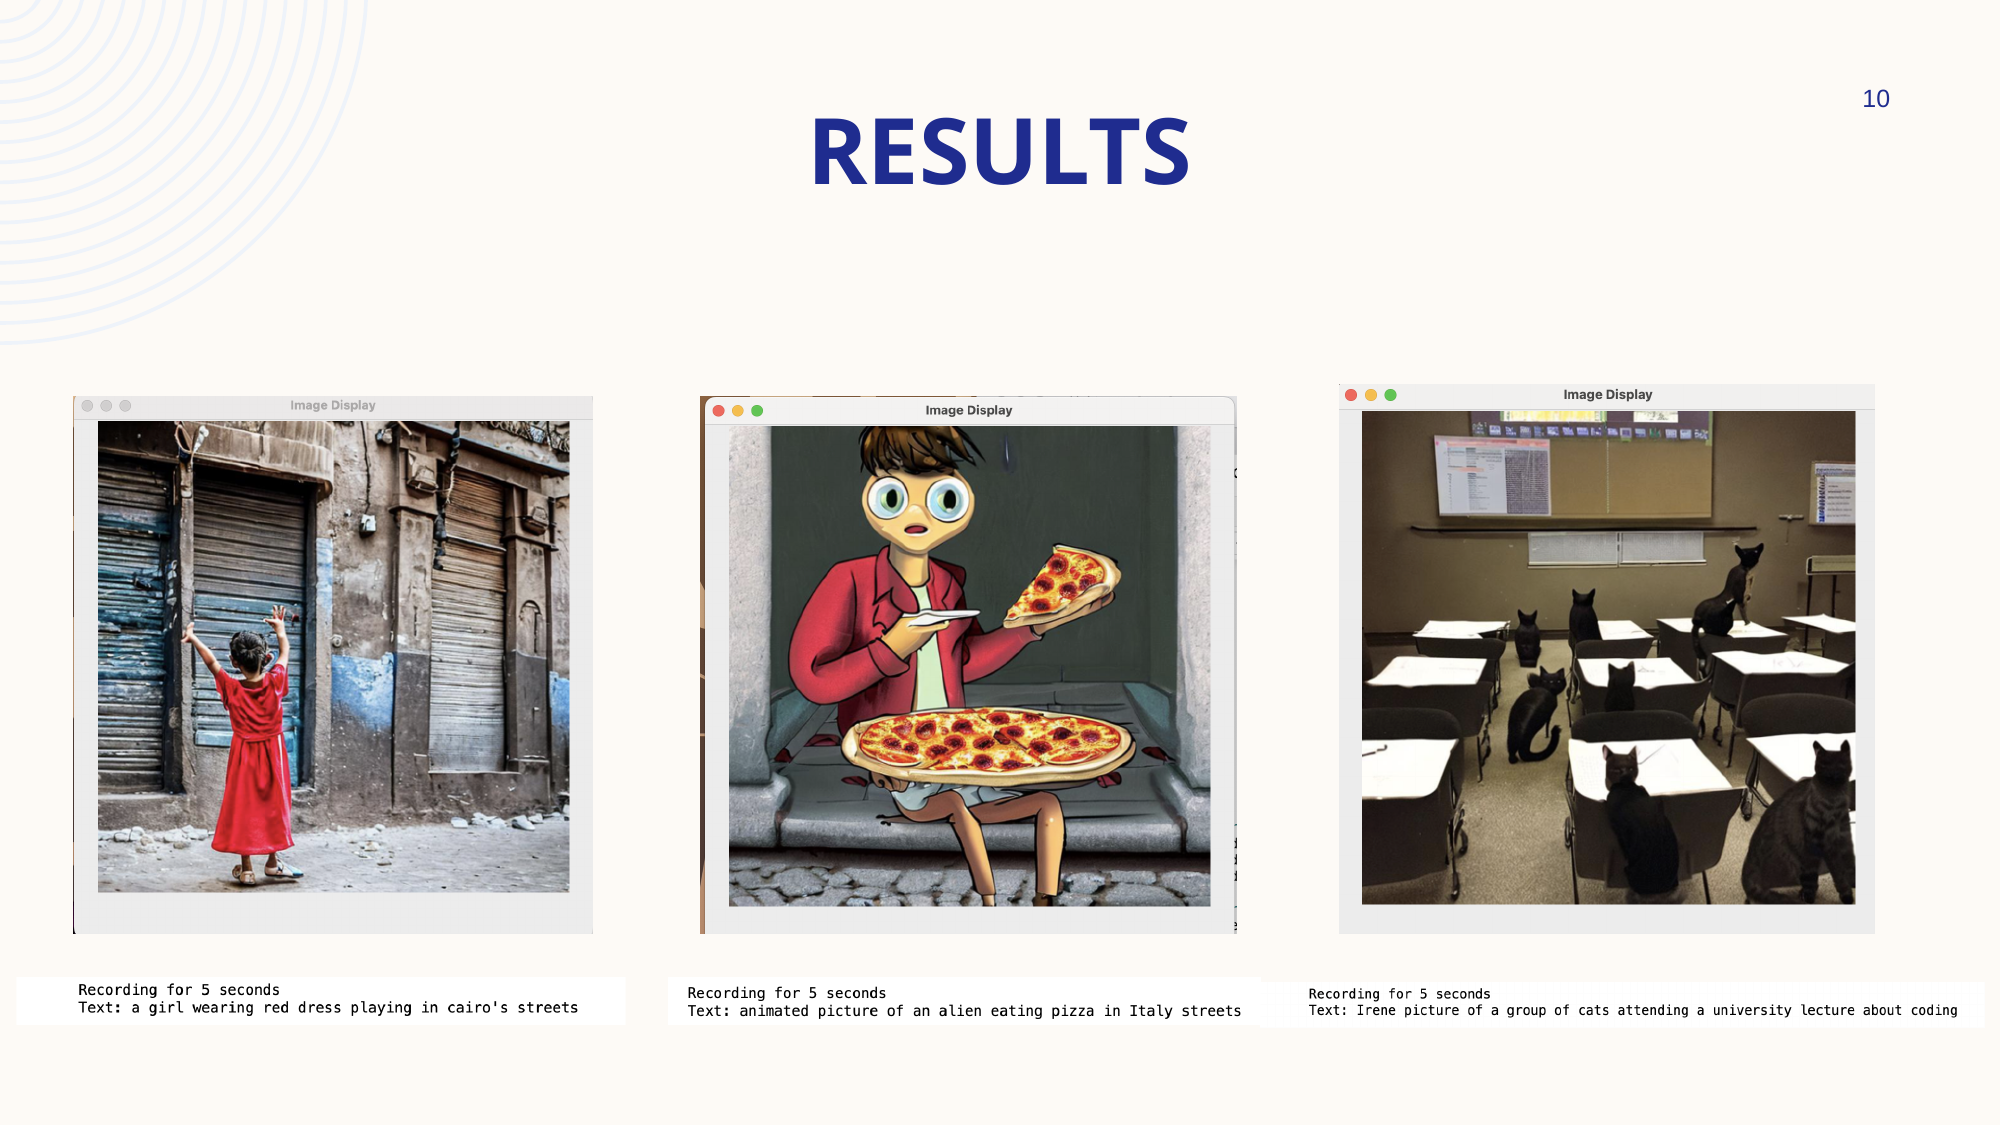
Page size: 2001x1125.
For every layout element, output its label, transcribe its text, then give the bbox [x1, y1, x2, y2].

picture [73, 396, 593, 934]
picture [16, 977, 626, 1025]
picture [668, 977, 1985, 1028]
slide_number 10 [1795, 75, 1958, 120]
title Results [124, 84, 1875, 211]
picture [700, 396, 1237, 934]
picture [1339, 384, 1875, 934]
